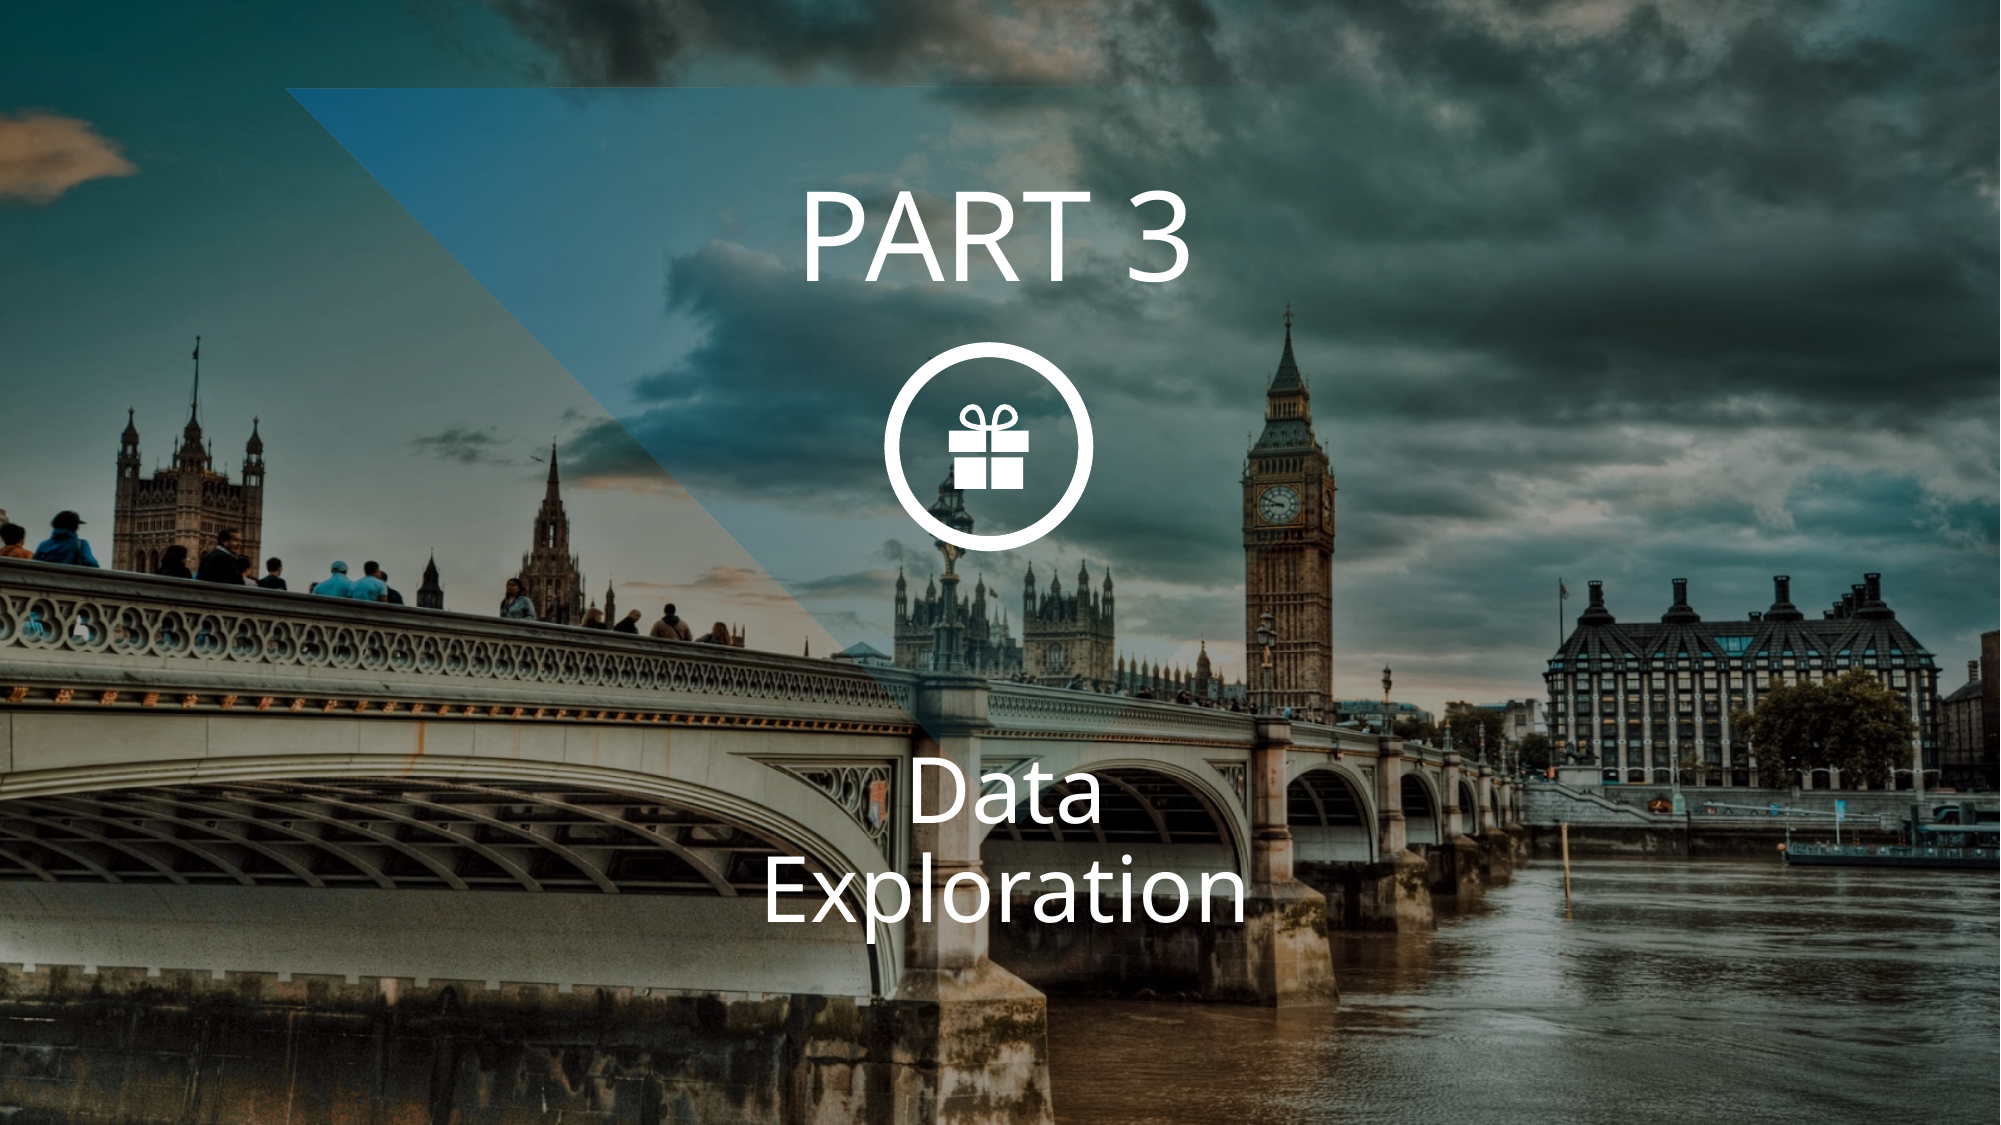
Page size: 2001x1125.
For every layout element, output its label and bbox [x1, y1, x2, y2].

text_box [884, 342, 1094, 552]
picture [0, 0, 2000, 1125]
